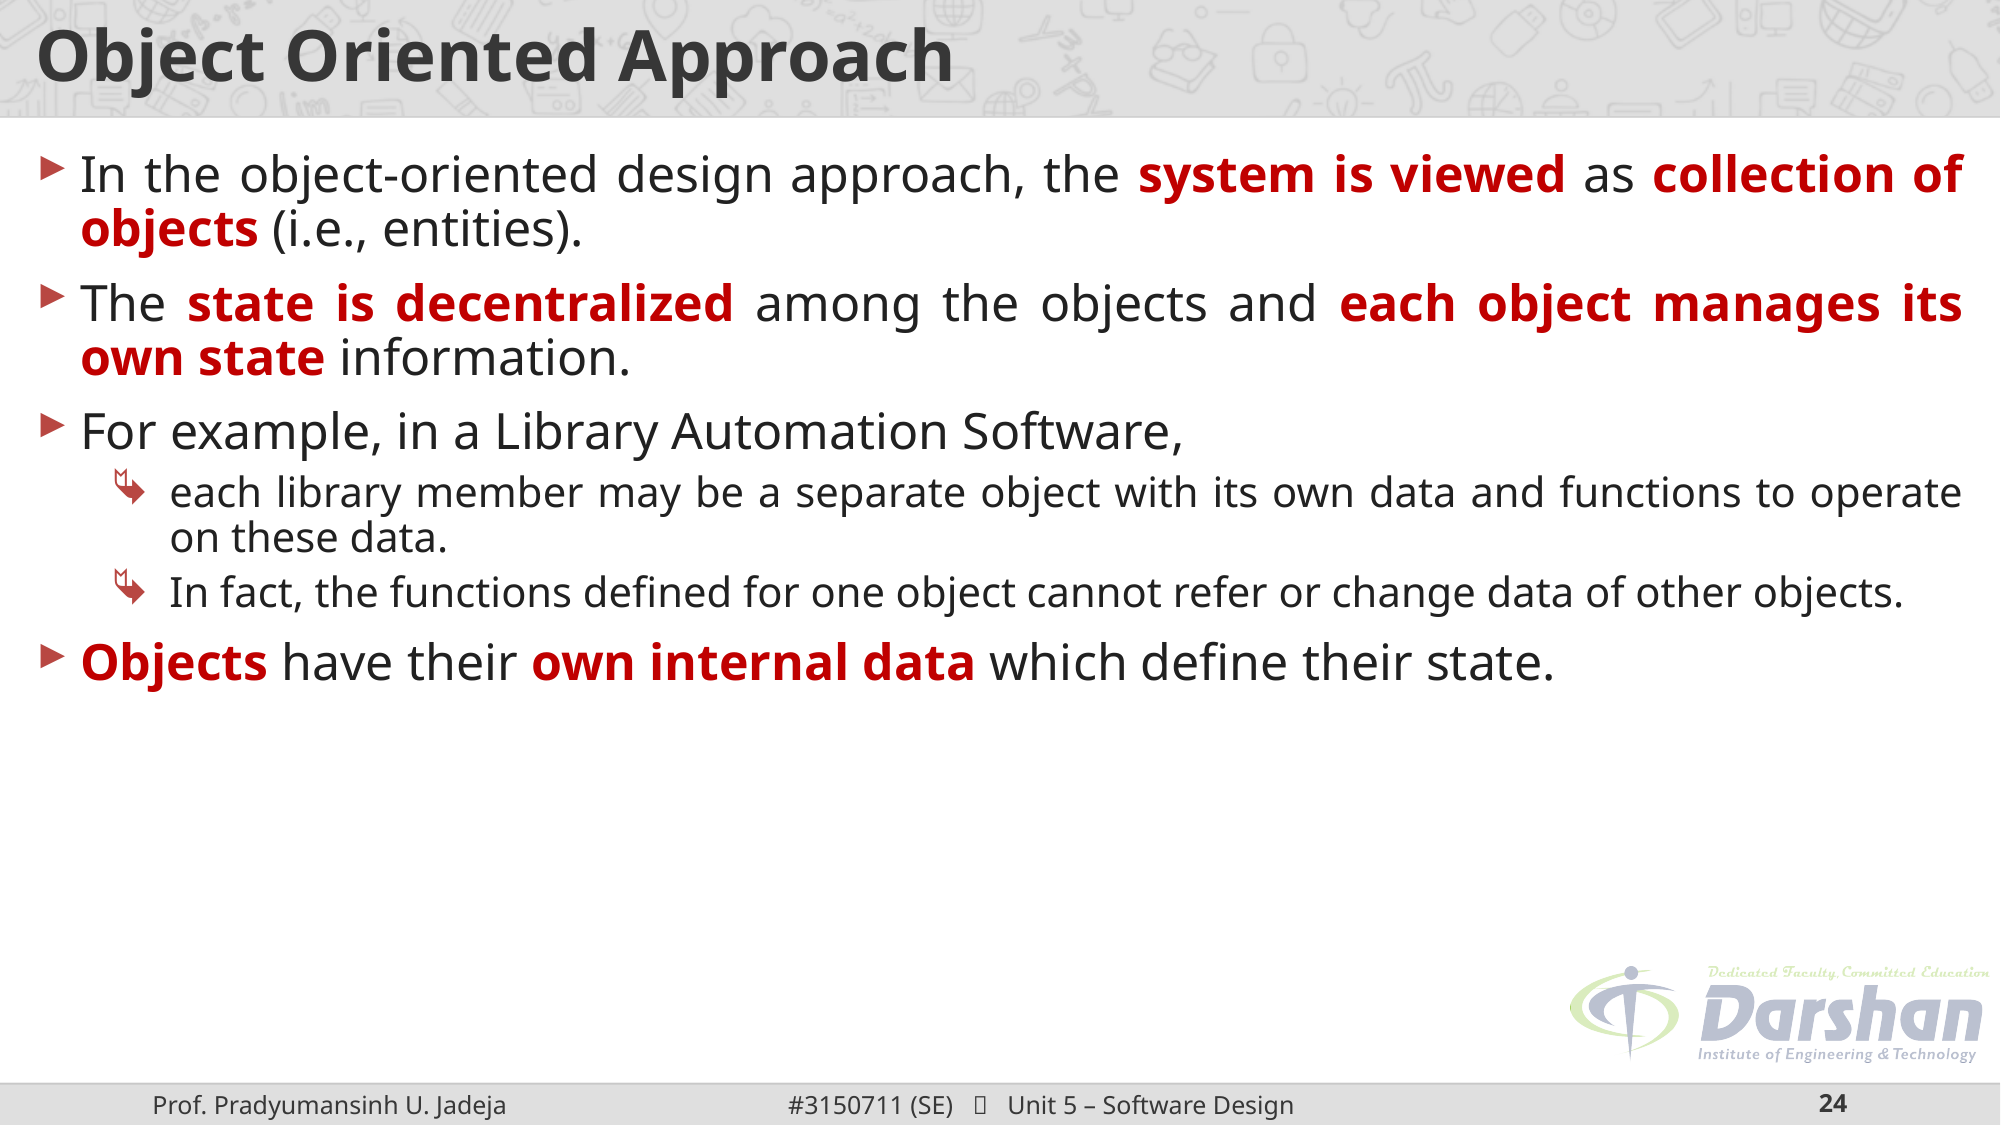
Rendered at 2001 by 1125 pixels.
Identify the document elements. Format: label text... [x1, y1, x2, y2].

list In the object-oriented design approach, the system is viewed as collection of objects (i.e., entities). The state is decentralized among the objects and each object manages its own state information. For example, in a Library Automation Software, each library member may be a separate object with its own data and functions to operate on these data. In fact, the functions defined for one object cannot refer or change data of other objects. Objects have their own internal data which define their state. [21, 141, 1979, 1059]
title Object Oriented Approach [0, 0, 2000, 117]
